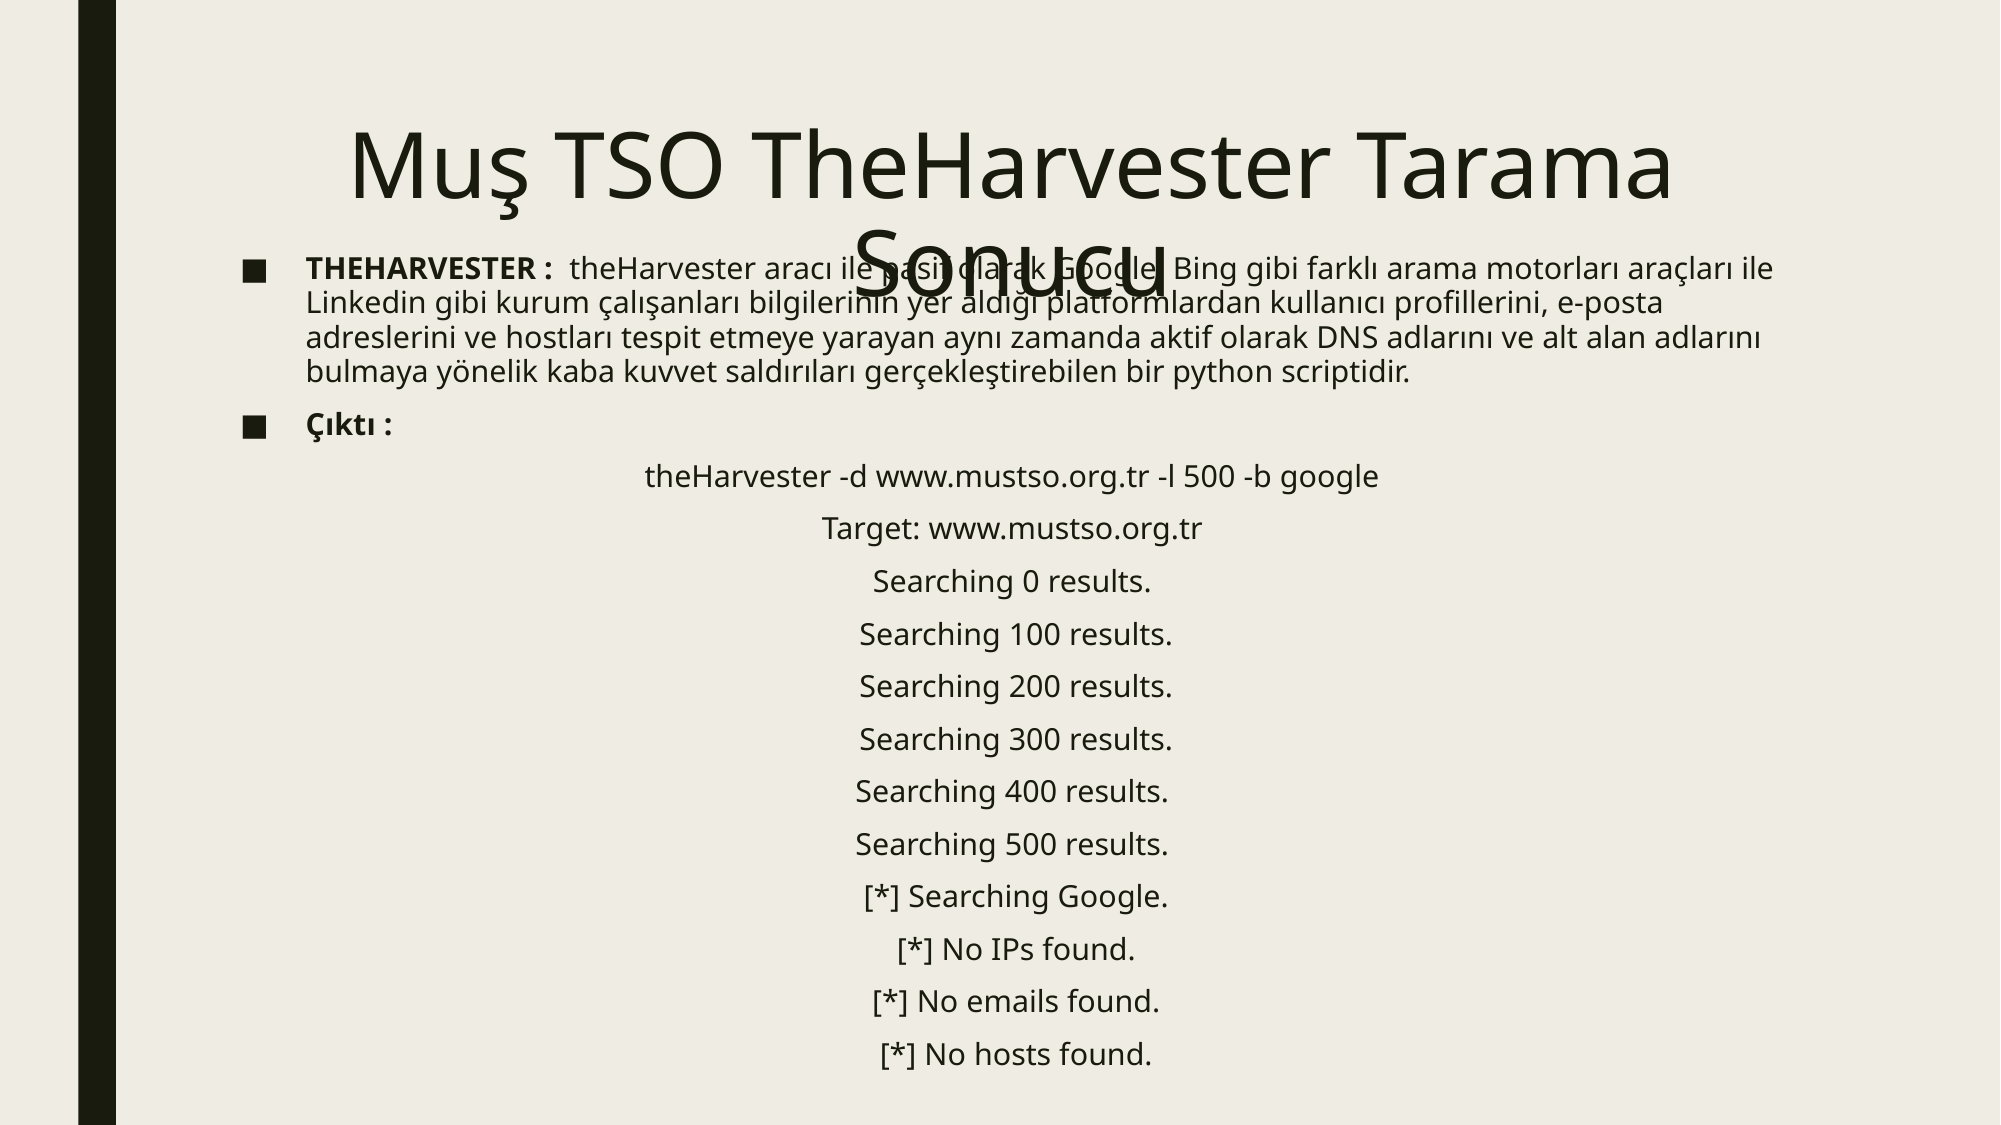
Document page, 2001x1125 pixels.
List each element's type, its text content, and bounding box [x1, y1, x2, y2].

title Muş TSO TheHarvester Tarama Sonucu [225, 112, 1800, 244]
list THEHARVESTER : theHarvester aracı ile pasif olarak Google, Bing gibi farklı arama motorları araçları ile Linkedin gibi kurum çalışanları bilgilerinin yer aldığı platformlardan kullanıcı profillerini, e-posta adreslerini ve hostları tespit etmeye yarayan aynı zamanda aktif olarak DNS adlarını ve alt alan adlarını bulmaya yönelik kaba kuvvet saldırıları gerçekleştirebilen bir python scriptidir. Çıktı : theHarvester -d www.mustso.org.tr -l 500 -b google Target: www.mustso.org.tr Searching 0 results. Searching 100 results. Searching 200 results. Searching 300 results. Searching 400 results. Searching 500 results. [*] Searching Google. [*] No IPs found. [*] No emails found. [*] No hosts found. [225, 244, 1800, 1082]
